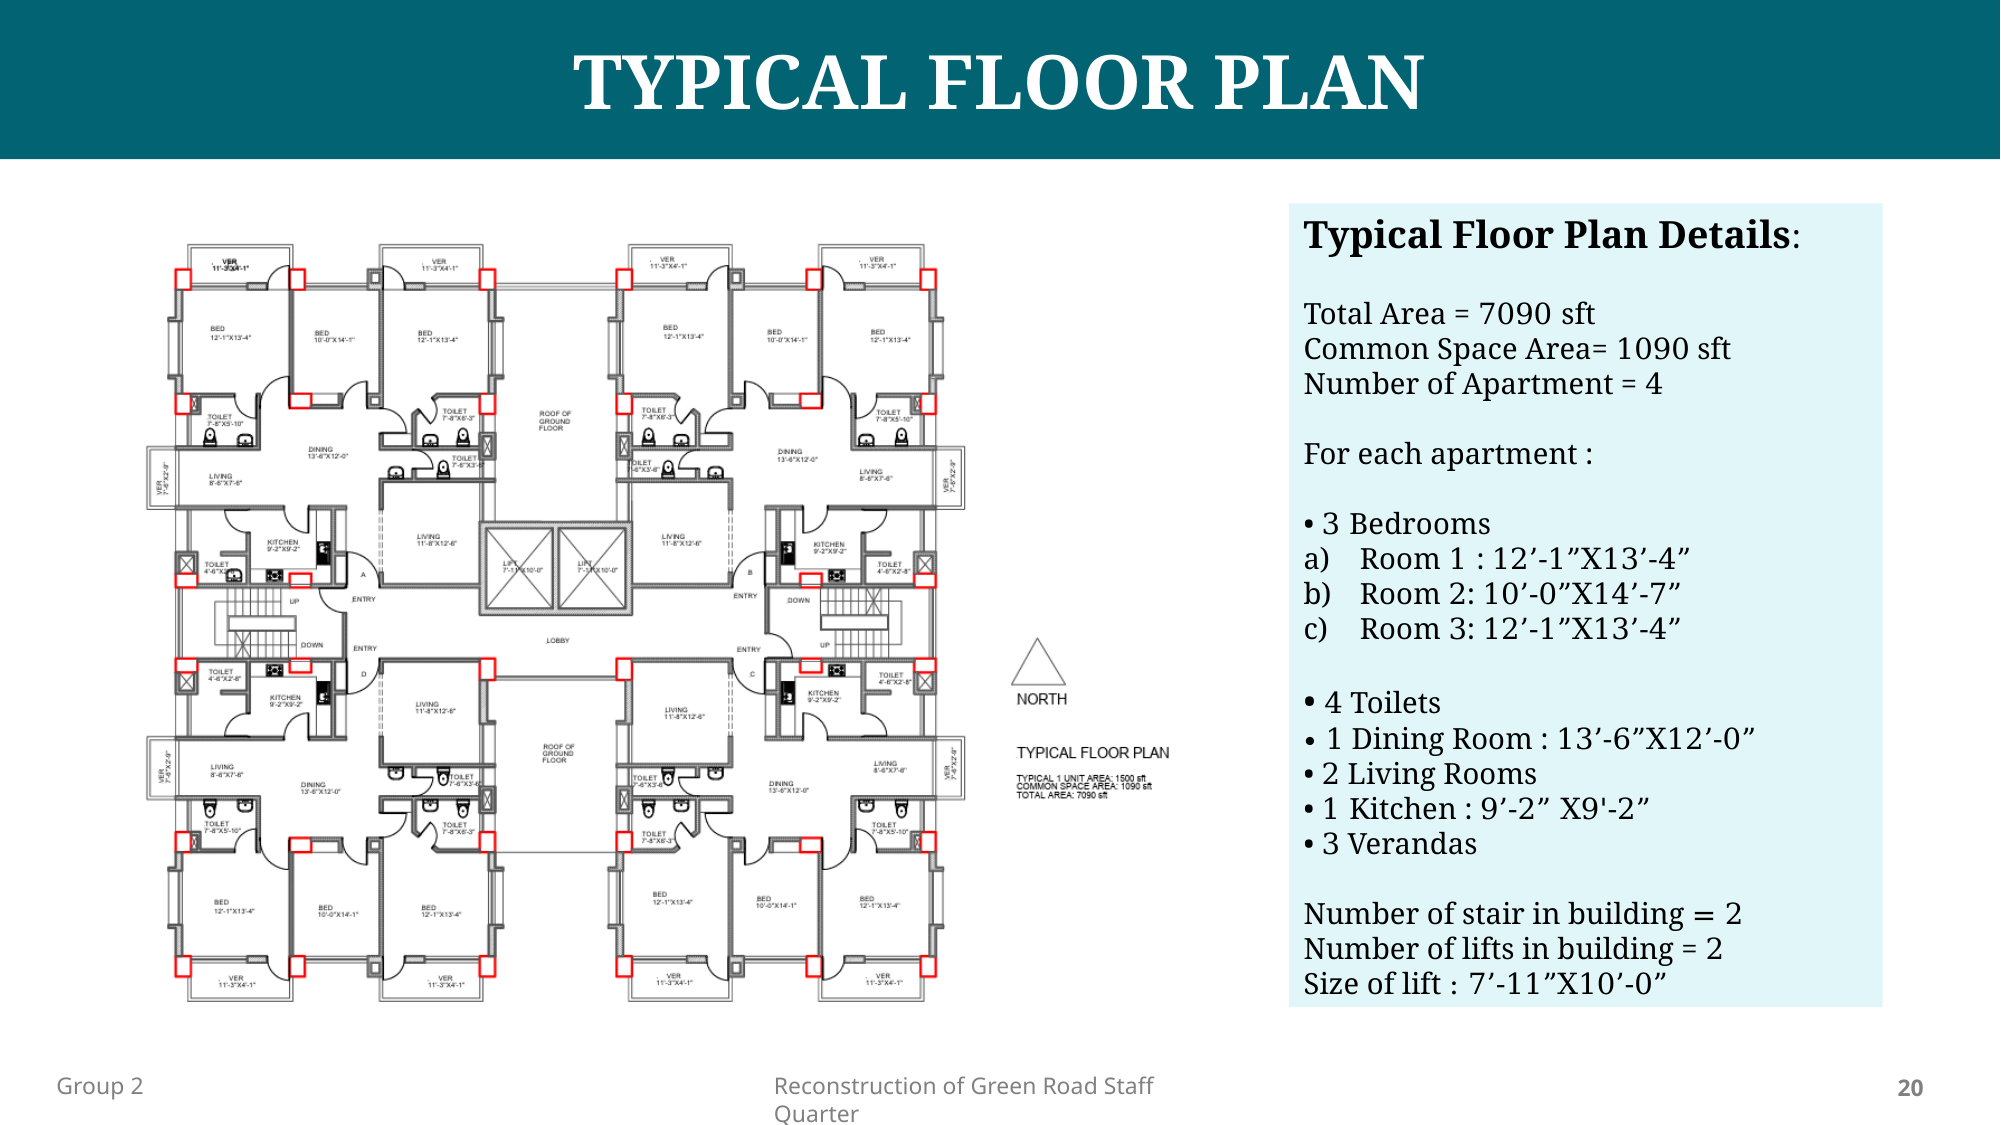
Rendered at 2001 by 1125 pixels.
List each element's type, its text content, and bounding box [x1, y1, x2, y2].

picture [0, 178, 1238, 1051]
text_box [41, 1064, 1943, 1110]
text_box TYPICAL FLOOR PLAN [0, 0, 2000, 160]
text_box Typical Floor Plan Details: Total Area = 7090 sft Common Space Area= 1090 sft Number of Apartment = 4 For each apartment : • 3 Bedrooms Room 1 : 12’-1”X13’-4” Room 2: 10’-0”X14’-7” Room 3: 12’-1”X13’-4” • 4 Toilets • 1 Dining Room : 13’-6”X12’-0” • 2 Living Rooms • 1 Kitchen : 9’-2” X9'-2” • 3 Verandas Number of stair in building = 2 Number of lifts in building = 2 Size of lift : 7’-11”X10’-0” [1288, 203, 1883, 1008]
